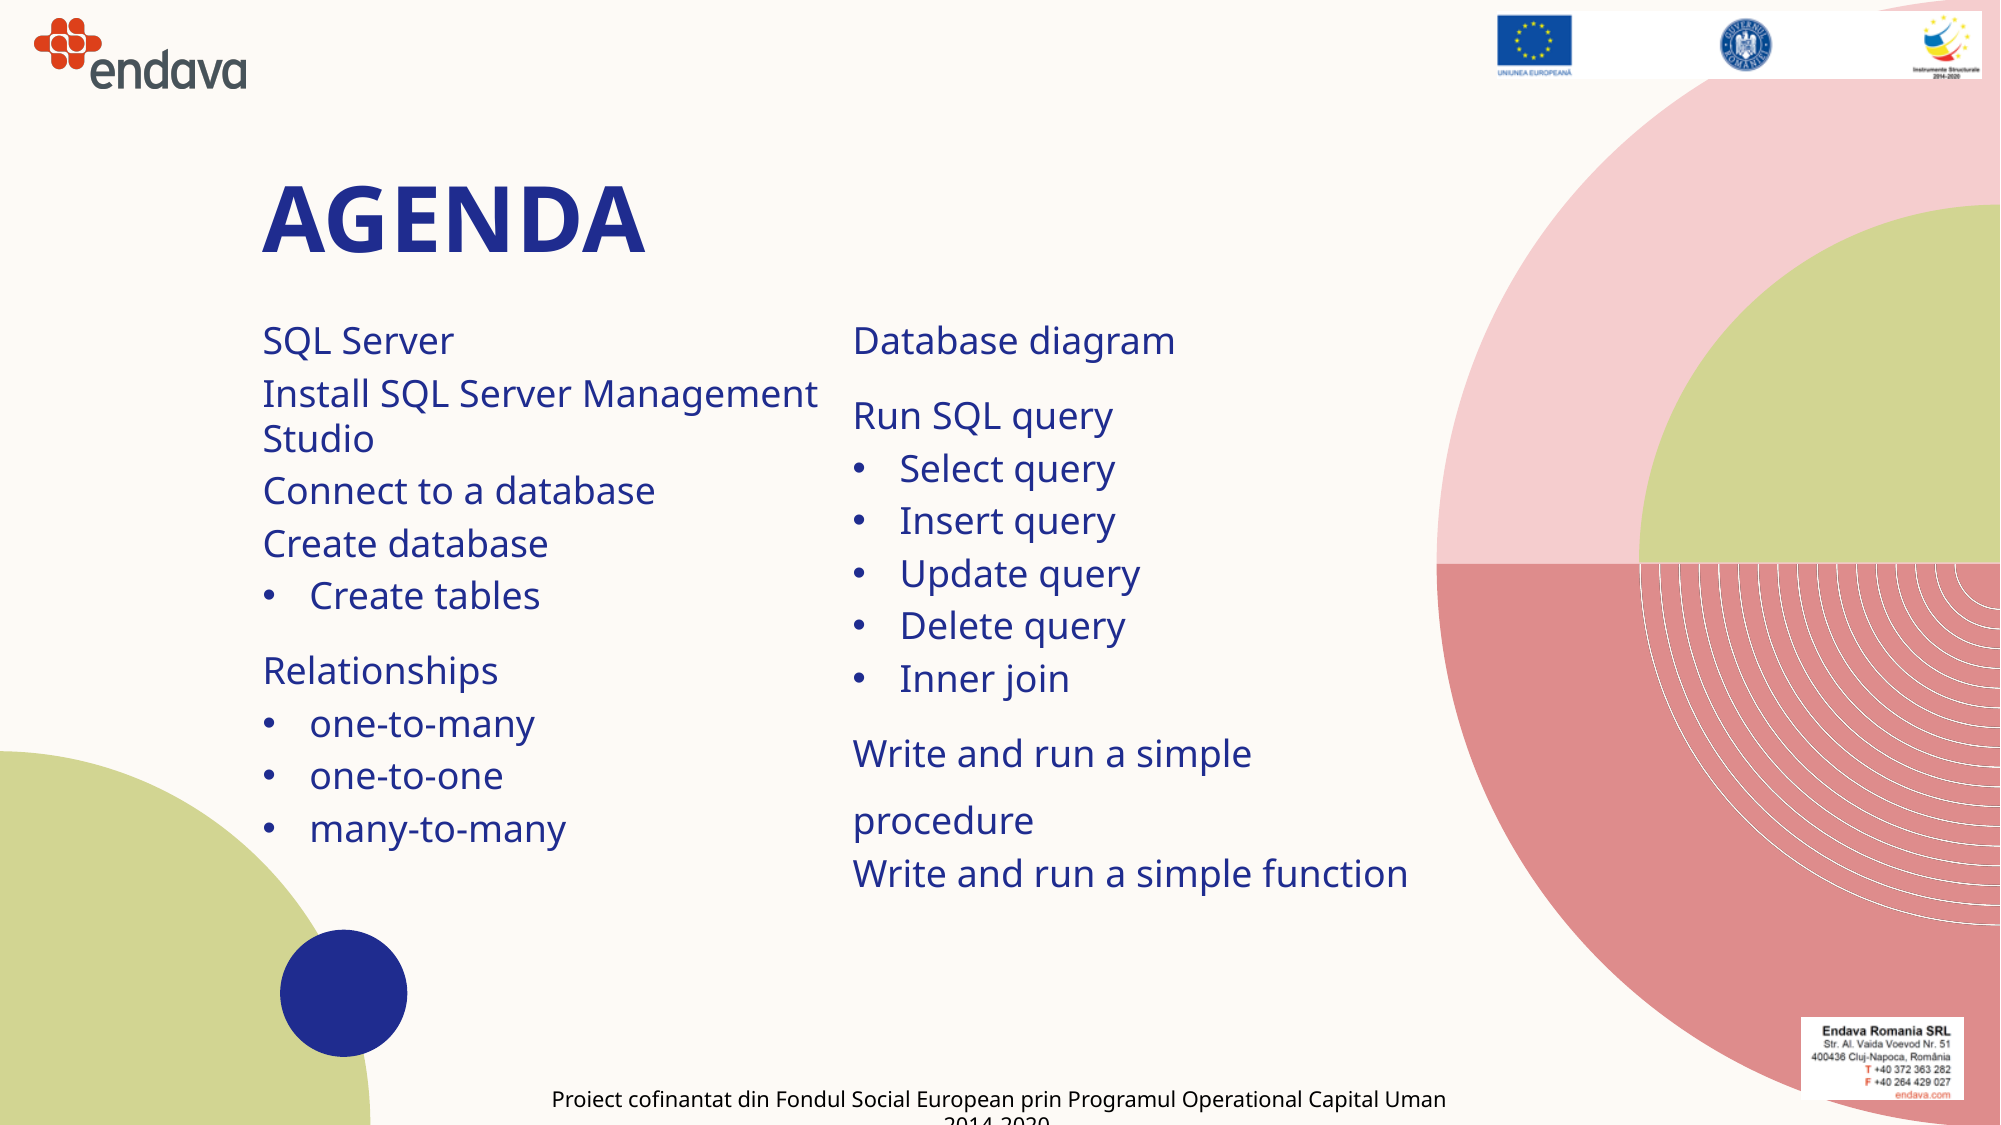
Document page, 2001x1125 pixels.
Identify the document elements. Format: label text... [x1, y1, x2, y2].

list SQL Server Install SQL Server Management Studio Connect to a database Create database Create tables Relationships one-to-many one-to-one many-to-many Database diagram Run SQL query Select query Insert query Update query Delete query Inner join Write and run a simple procedure Write and run a simple function [247, 309, 1458, 909]
title AGENDA [247, 153, 1358, 280]
picture [1497, 11, 1982, 79]
picture [1639, 564, 2000, 926]
picture [34, 18, 246, 89]
text_box Proiect cofinantat din Fondul Social European prin Programul Operational Capital Uman 2014-2020 [519, 1078, 1481, 1125]
picture [1801, 1017, 1964, 1100]
